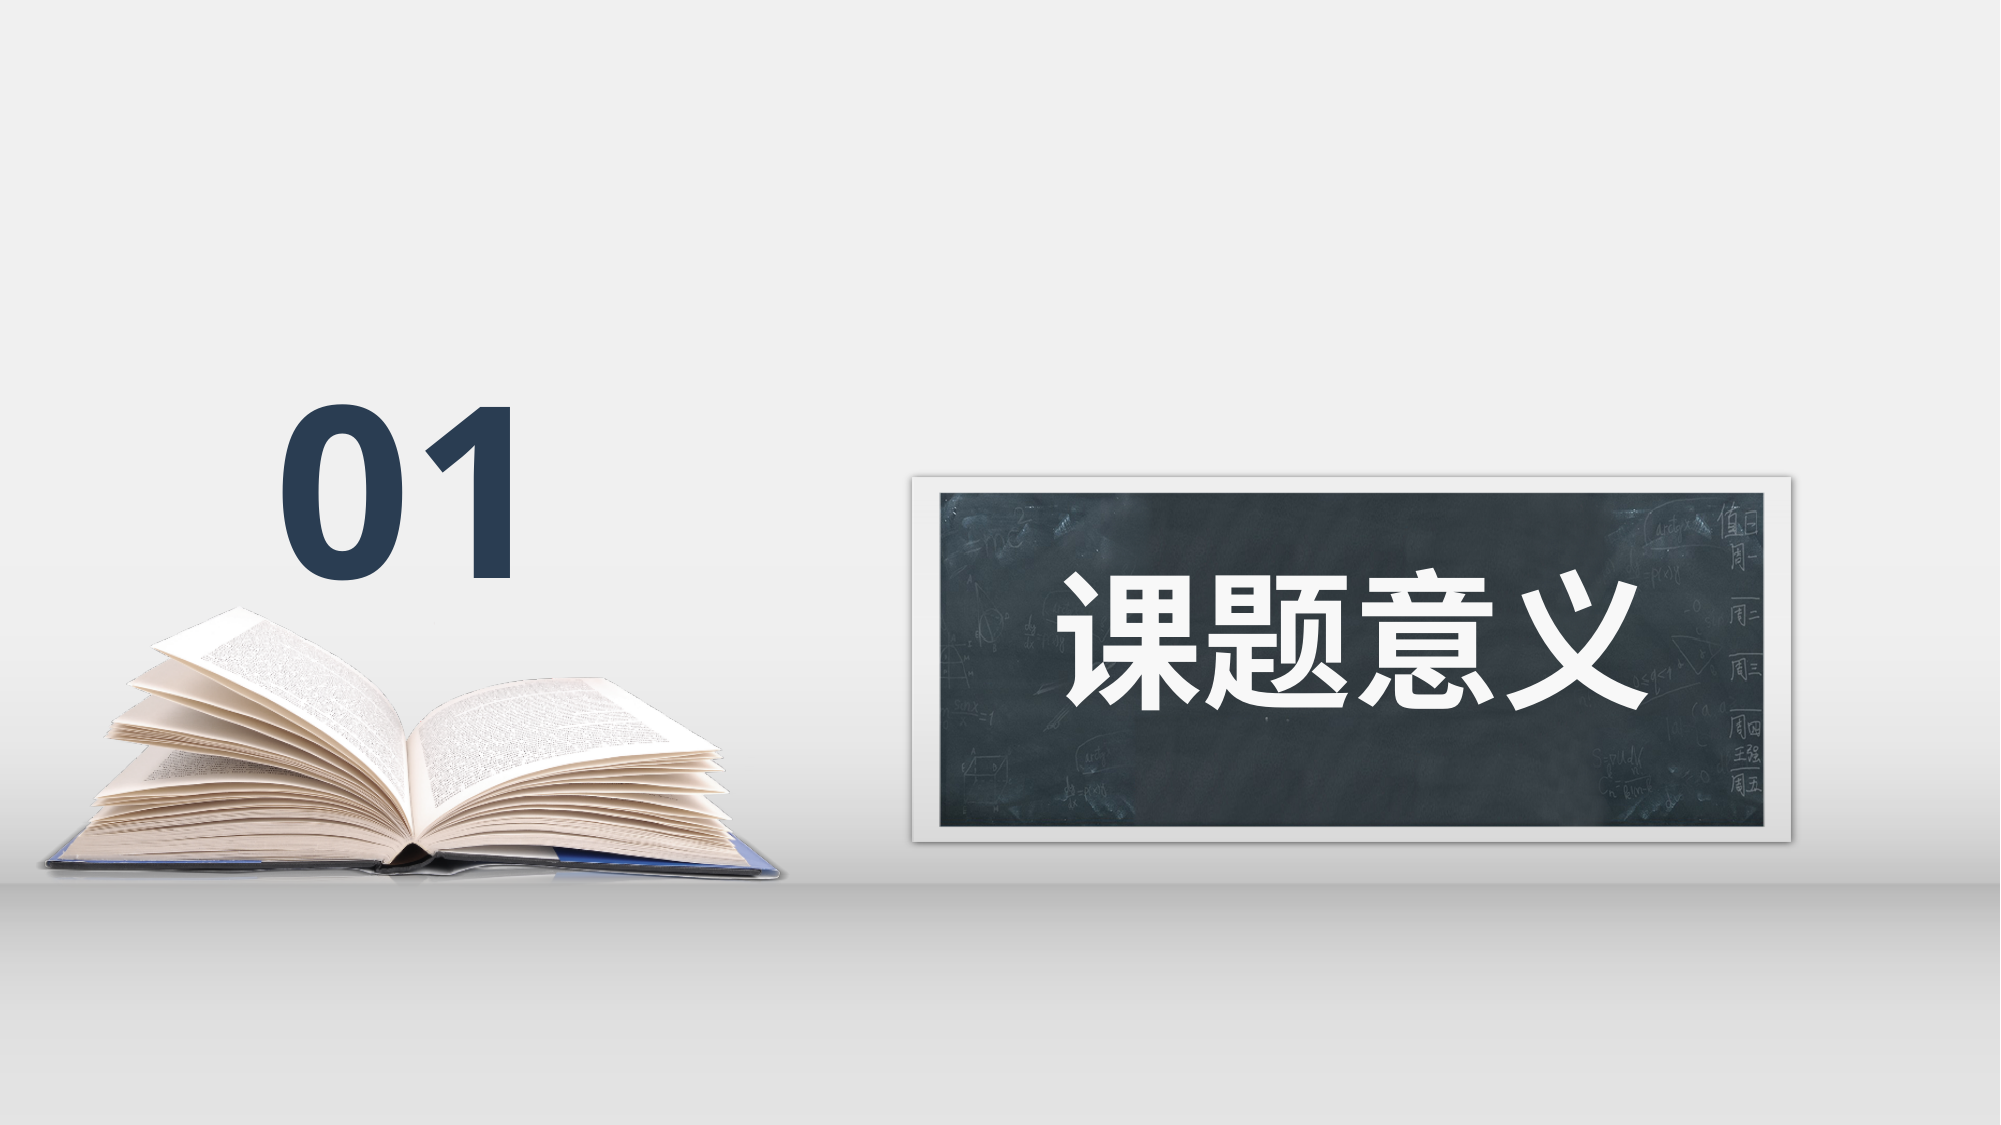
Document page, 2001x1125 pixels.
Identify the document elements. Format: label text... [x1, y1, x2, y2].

picture [902, 469, 1802, 852]
picture [34, 606, 790, 889]
text_box 01 [259, 331, 564, 606]
text_box [0, 0, 2000, 1125]
